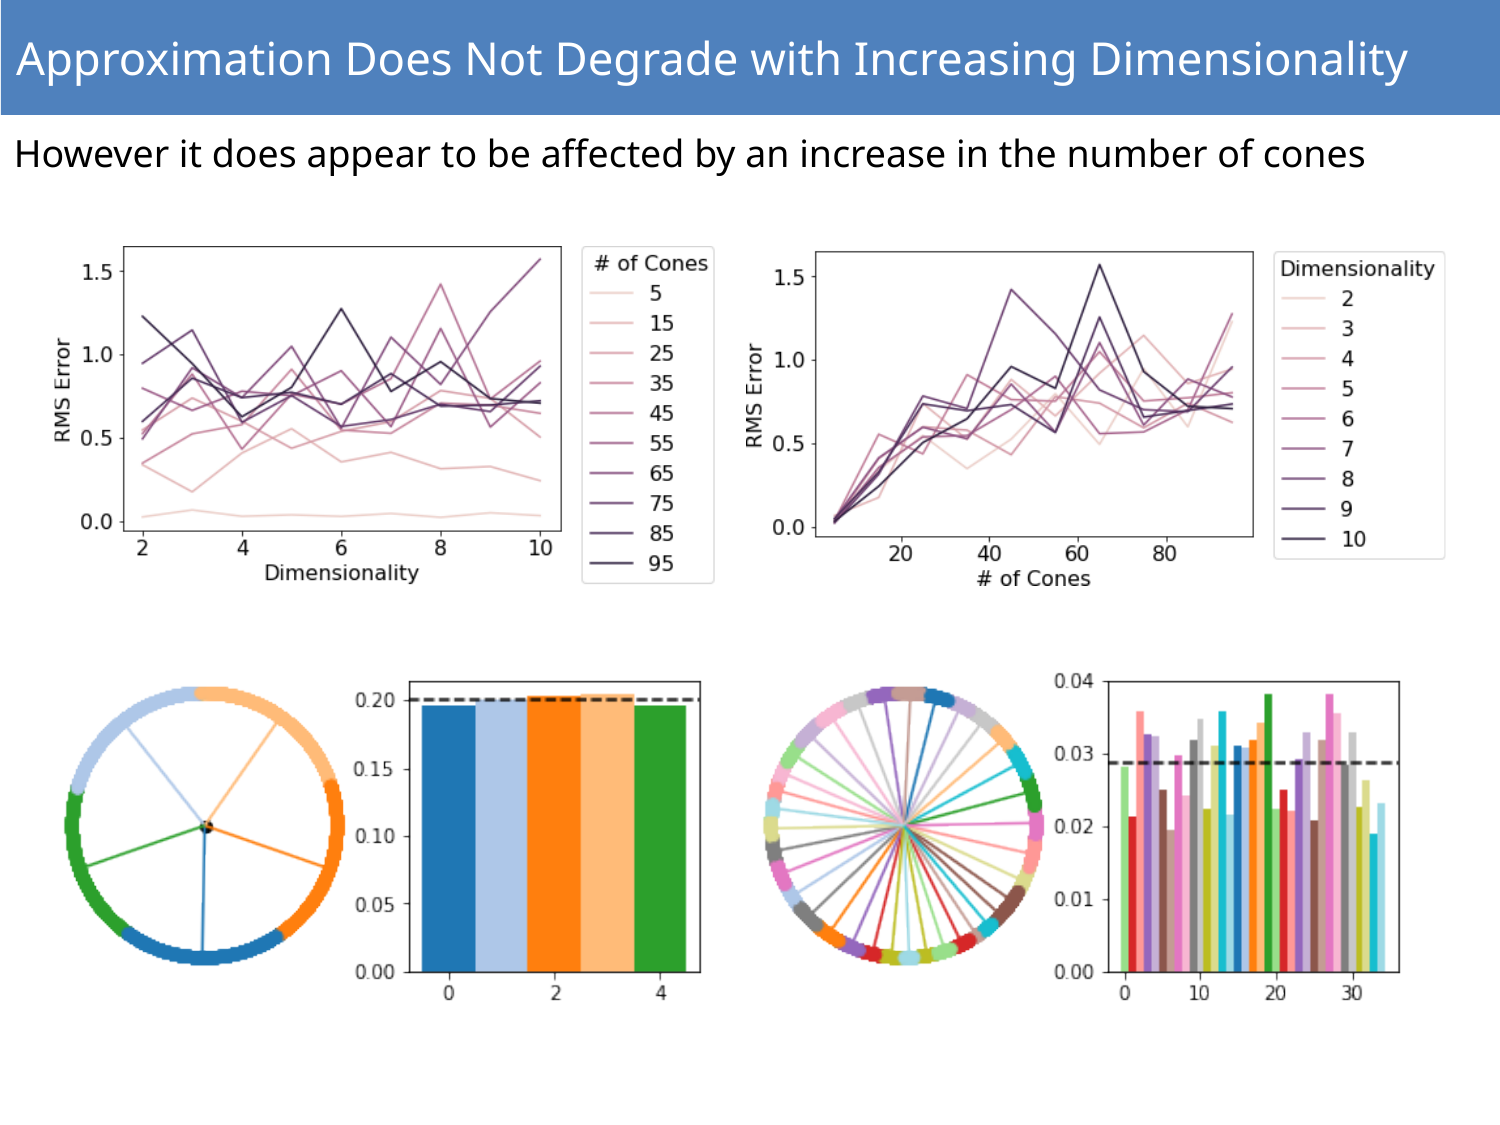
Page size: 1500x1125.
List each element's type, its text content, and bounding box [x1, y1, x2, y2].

text_box However it does appear to be affected by an increase in the number of cones [0, 114, 1497, 268]
picture [54, 246, 720, 585]
text_box Approximation Does Not Degrade with Increasing Dimensionality [0, 0, 1500, 115]
picture [745, 246, 1446, 586]
picture [753, 659, 1419, 1018]
picture [54, 659, 720, 1018]
